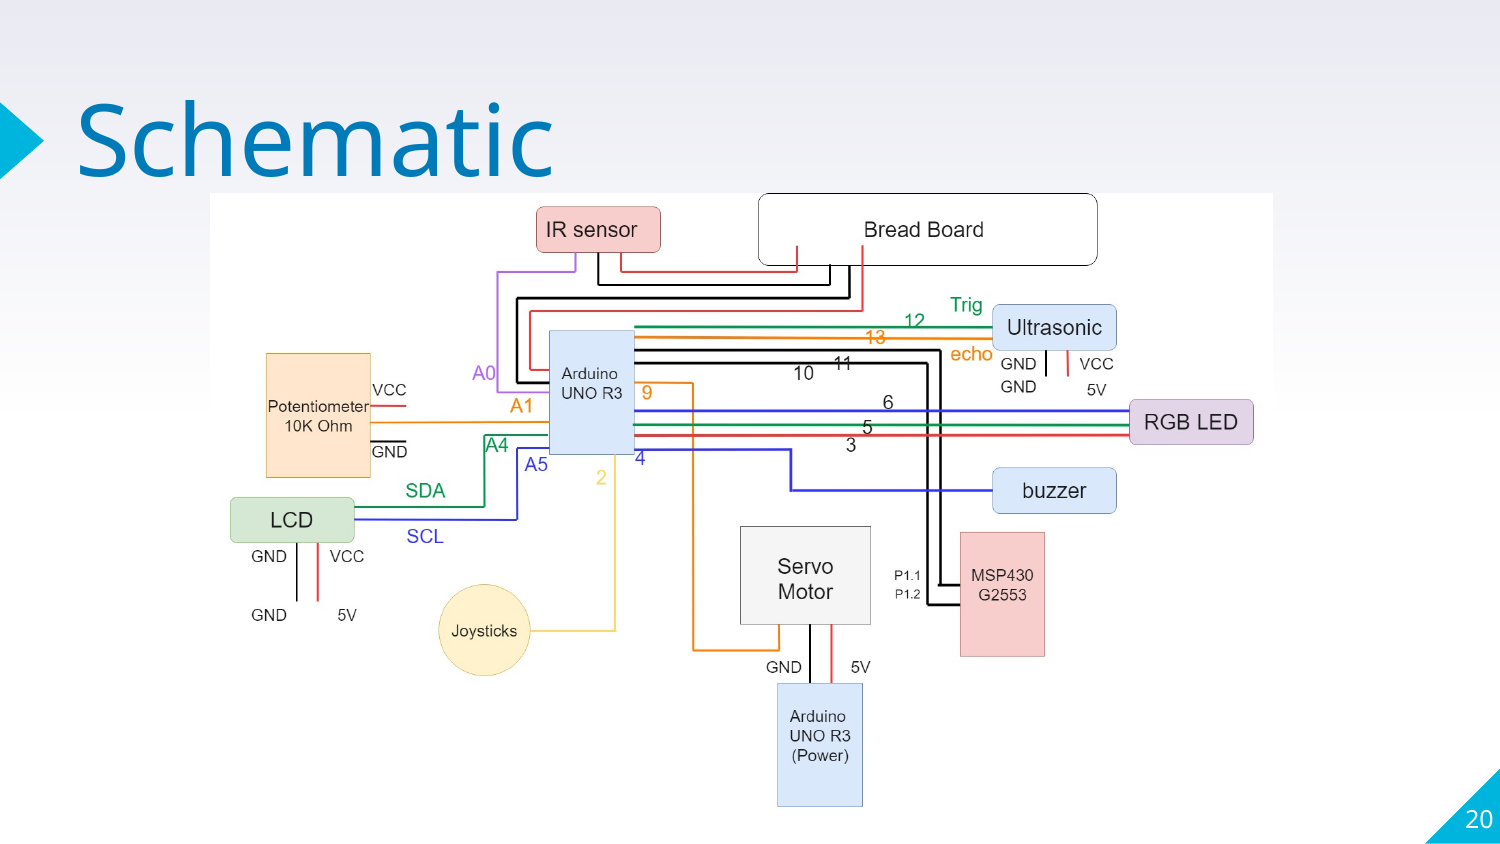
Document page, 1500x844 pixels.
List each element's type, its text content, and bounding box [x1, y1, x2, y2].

picture [210, 193, 1273, 807]
title Schematic [75, 99, 1056, 277]
slide_number 20 [1418, 760, 1494, 838]
